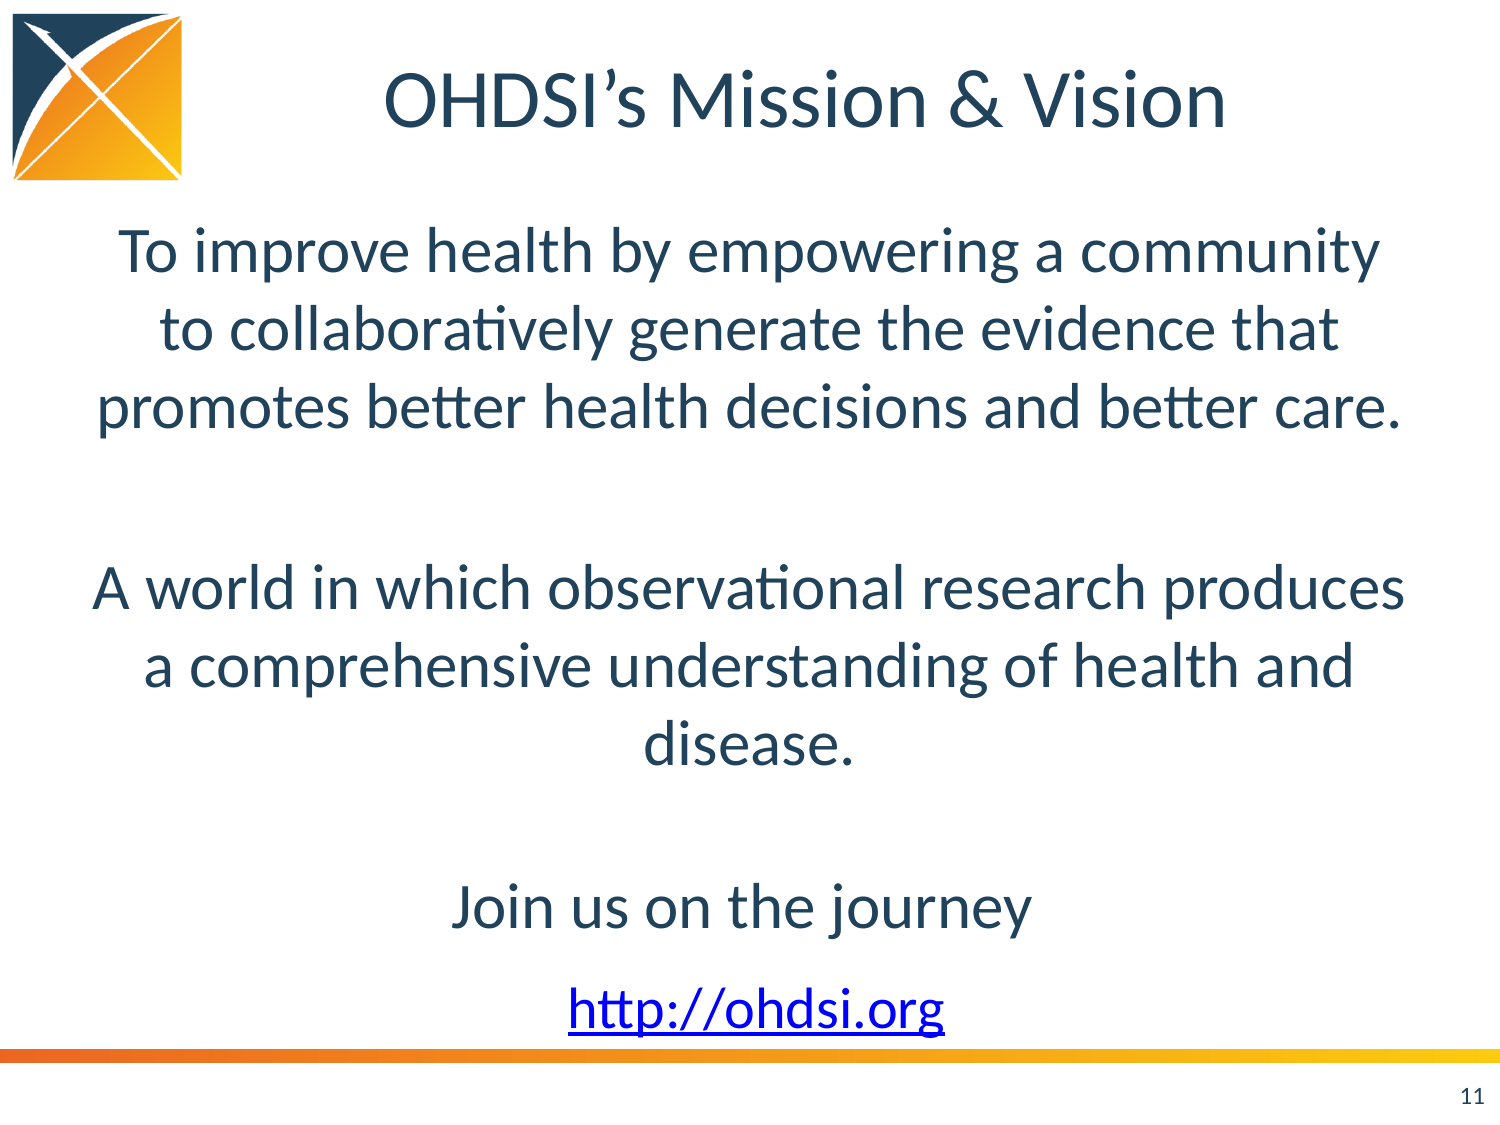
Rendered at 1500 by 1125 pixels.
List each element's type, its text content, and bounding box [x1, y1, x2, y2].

text_box [200, 812, 1438, 950]
title OHDSI’s Mission & Vision [187, 24, 1425, 163]
text_box http://ohdsi.org [362, 962, 1150, 1048]
list To improve health by empowering a community to collaboratively generate the evidence that promotes better health decisions and better care. A world in which observational research produces a comprehensive understanding of health and disease. Join us on the journey [75, 200, 1425, 1005]
slide_number 11 [1149, 1065, 1500, 1125]
picture [0, 0, 206, 200]
